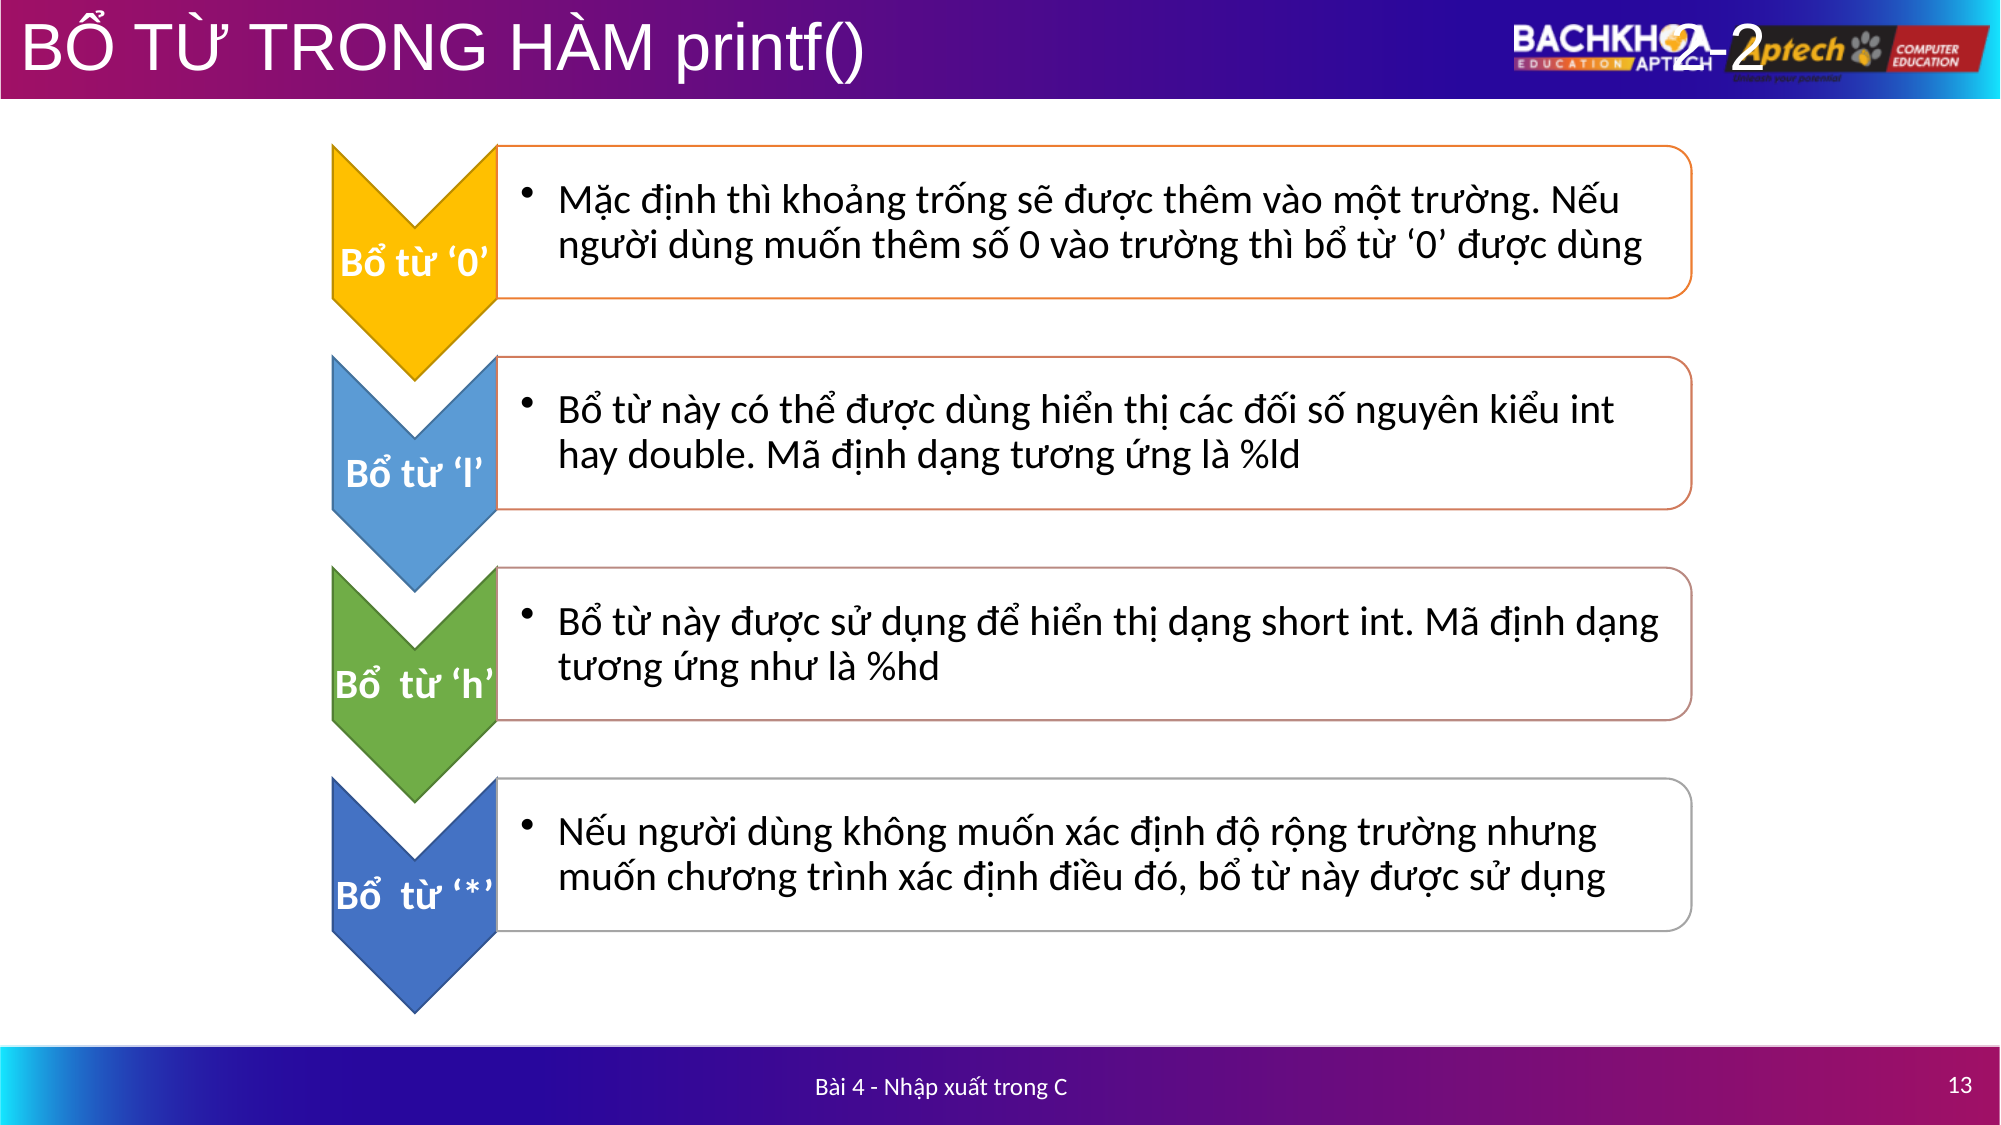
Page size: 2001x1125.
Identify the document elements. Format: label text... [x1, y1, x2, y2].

picture [0, 1045, 2000, 1125]
title BỔ TỪ TRONG HÀM printf() 2-2 [4, 5, 1990, 93]
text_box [332, 145, 1692, 1014]
footer Bài 4 - Nhập xuất trong C [17, 1055, 1865, 1116]
picture [0, 0, 2001, 99]
slide_number 13 [1877, 1053, 1988, 1114]
